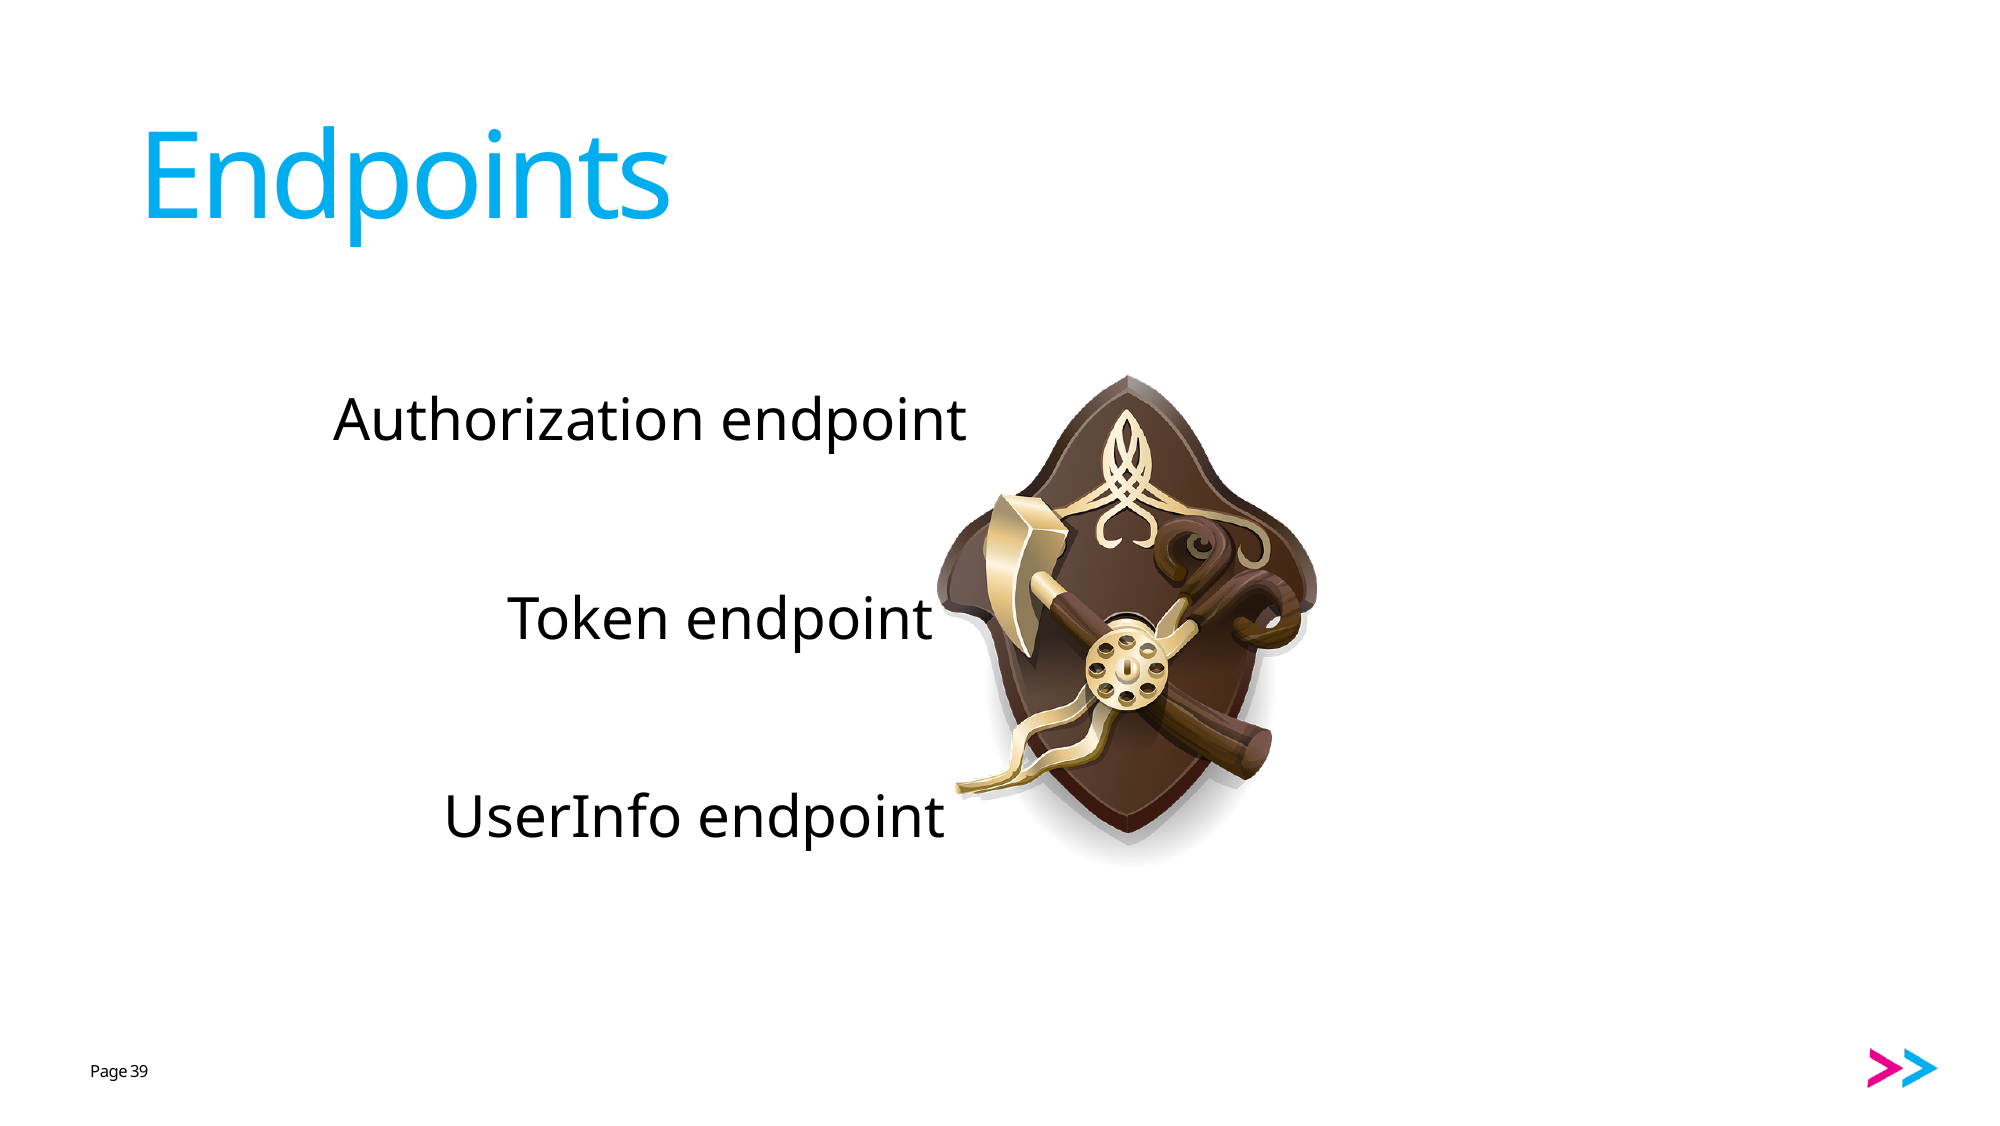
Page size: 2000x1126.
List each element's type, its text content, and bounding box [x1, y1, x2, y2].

picture [937, 374, 1317, 876]
text_box UserInfo endpoint [429, 772, 932, 857]
slide_number 39 [130, 1061, 166, 1113]
picture [1867, 1048, 1921, 1088]
text_box Authorization endpoint [318, 375, 935, 460]
text_box Token endpoint [492, 573, 932, 659]
picture [1905, 1048, 1938, 1088]
title Endpoints [137, 54, 1786, 243]
